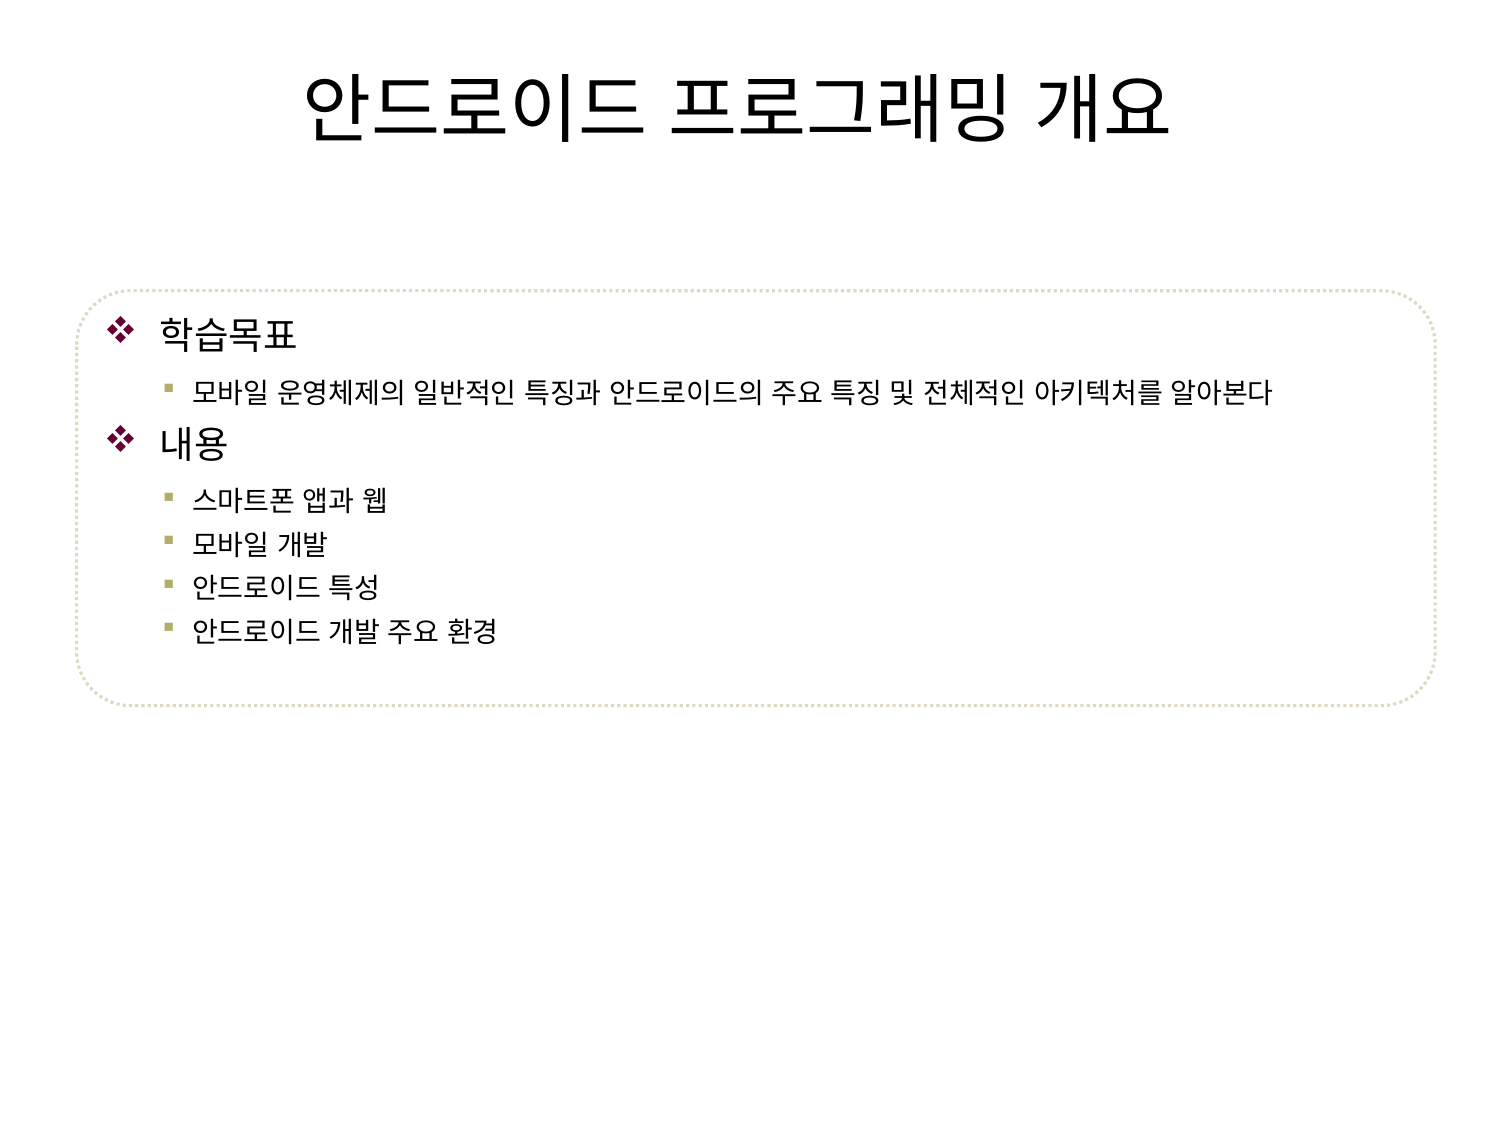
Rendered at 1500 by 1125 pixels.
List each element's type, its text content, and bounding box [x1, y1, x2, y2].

text_box 안드로이드 프로그래밍 개요 [288, 54, 1188, 160]
text_box 학습목표 모바일 운영체제의 일반적인 특징과 안드로이드의 주요 특징 및 전체적인 아키텍처를 알아본다 내용 스마트폰 앱과 웹 모바일 개발 안드로이드 특성 안드로이드 개발 주요 환경 [76, 290, 1436, 706]
